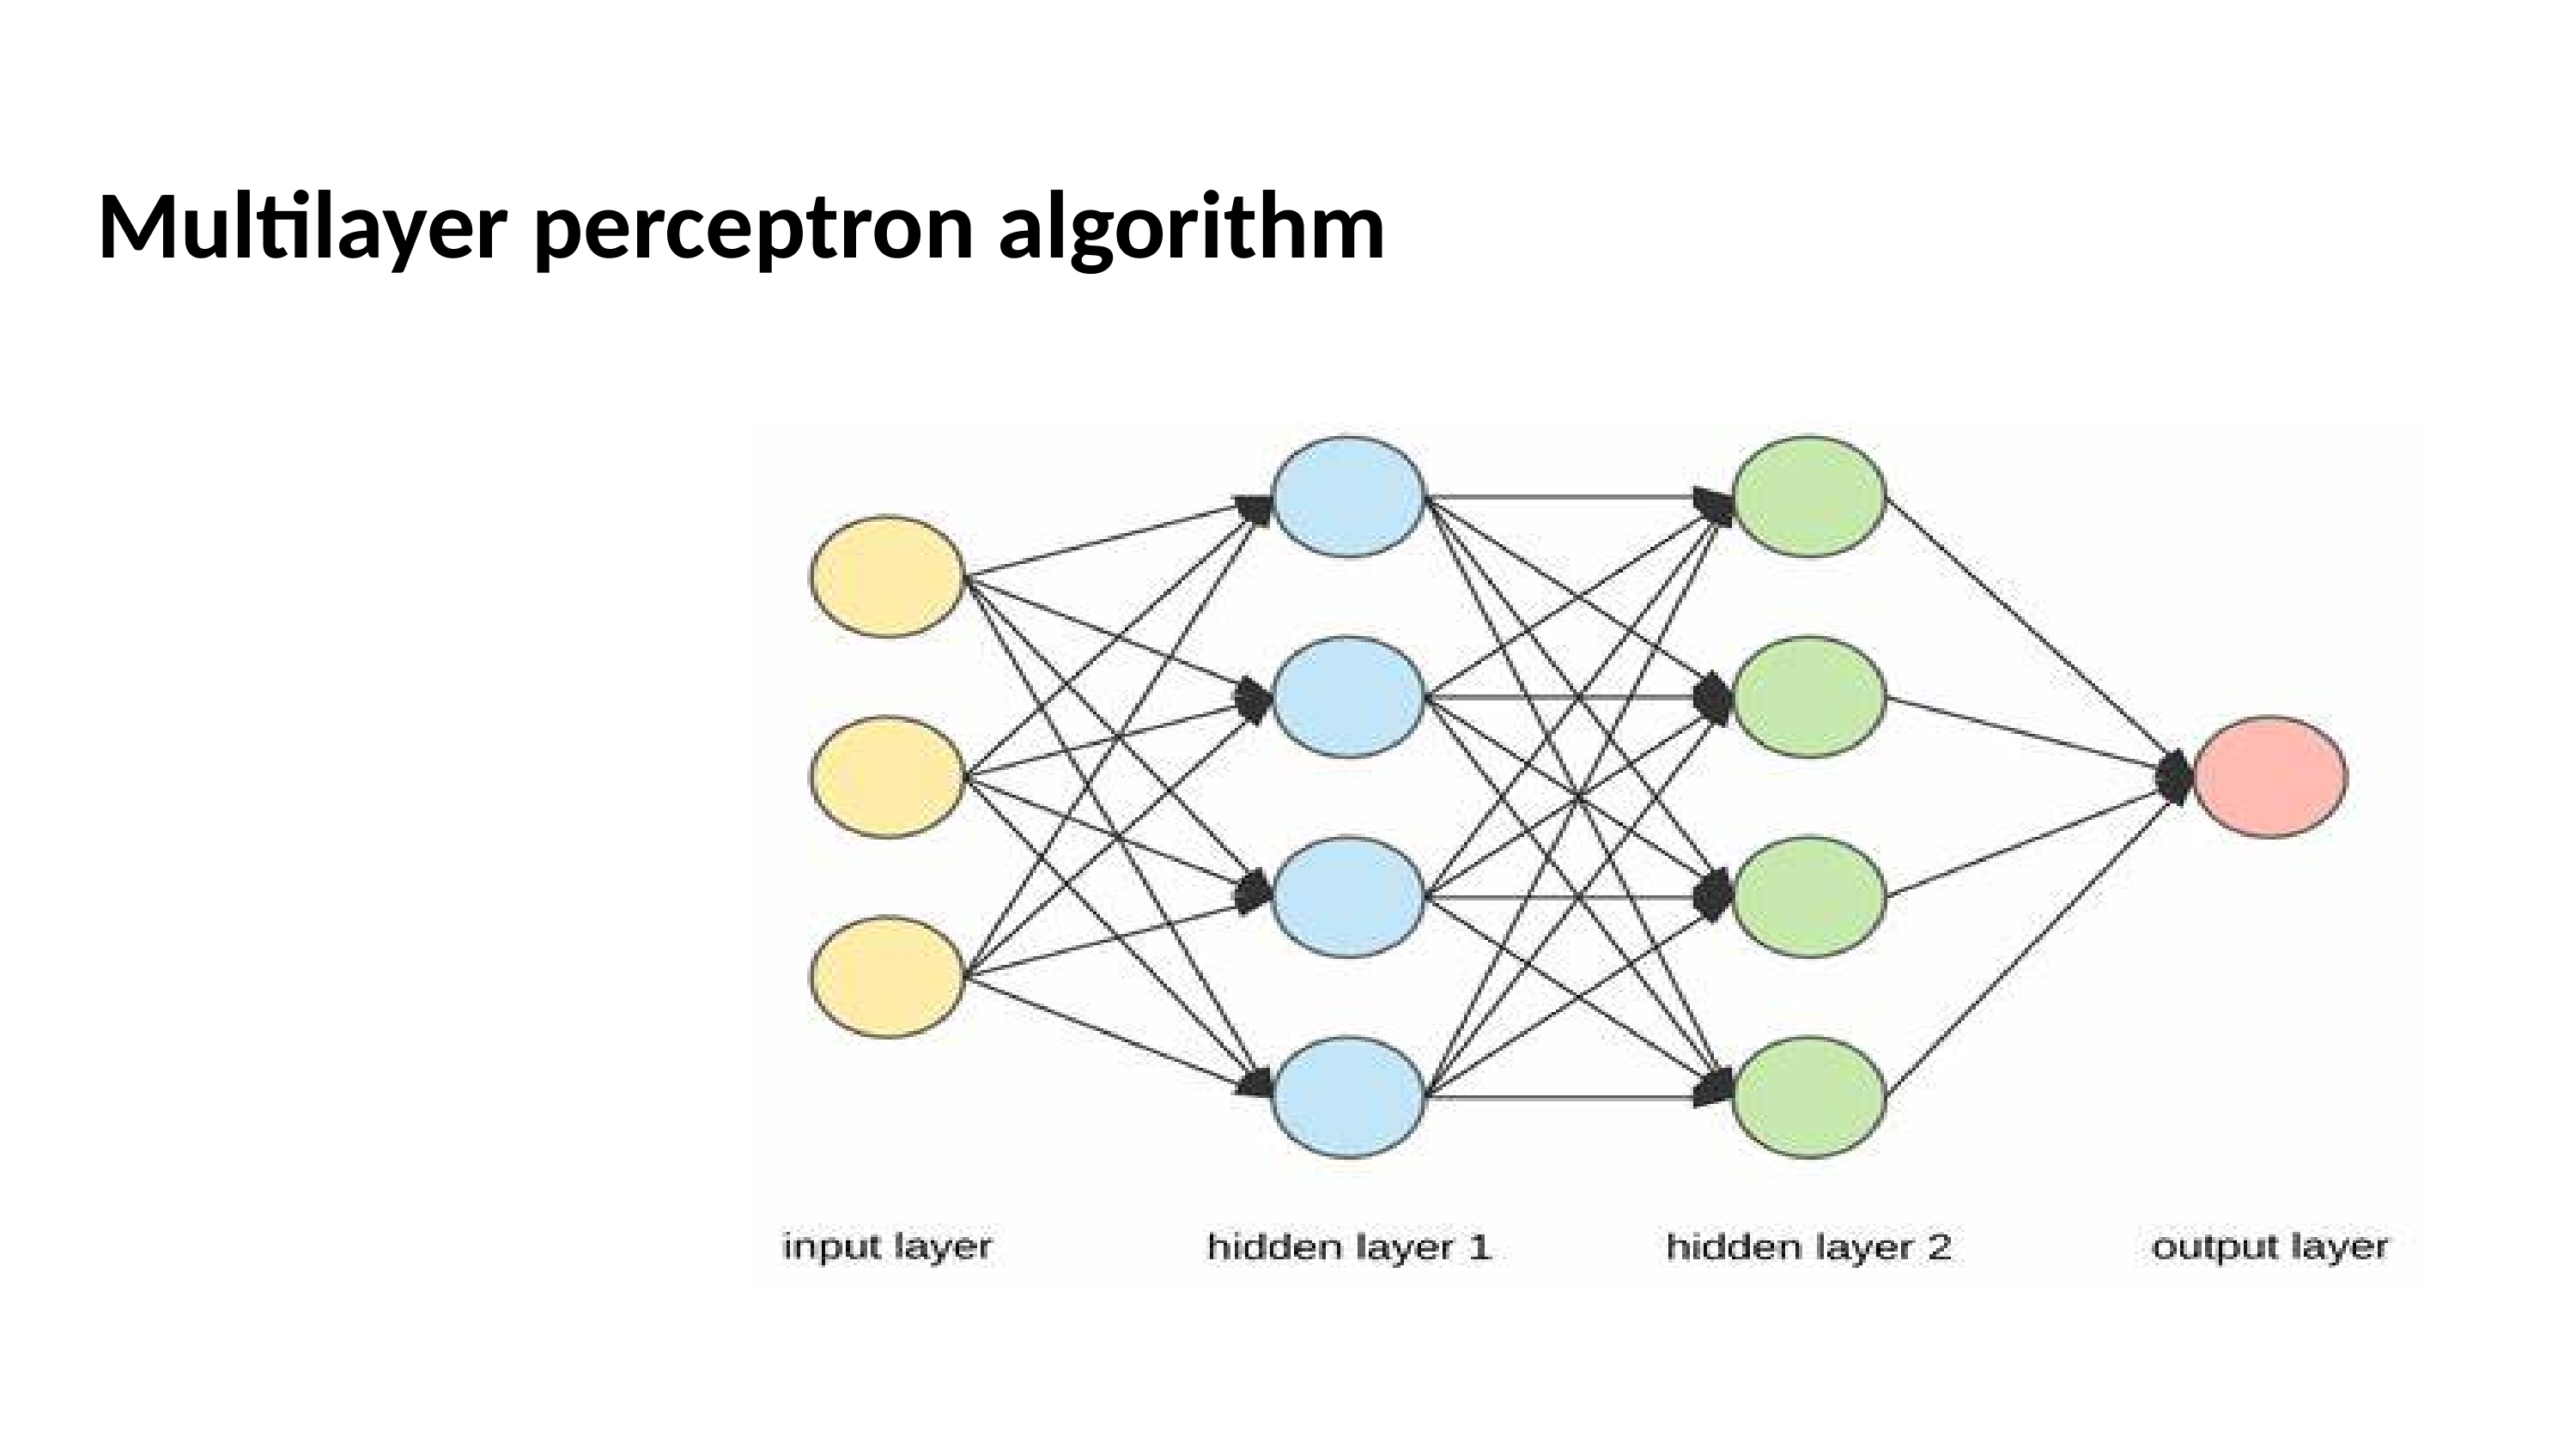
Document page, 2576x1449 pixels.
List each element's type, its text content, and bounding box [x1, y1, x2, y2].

picture [750, 422, 2424, 1286]
text_box Multilayer perceptron algorithm [96, 101, 2286, 277]
